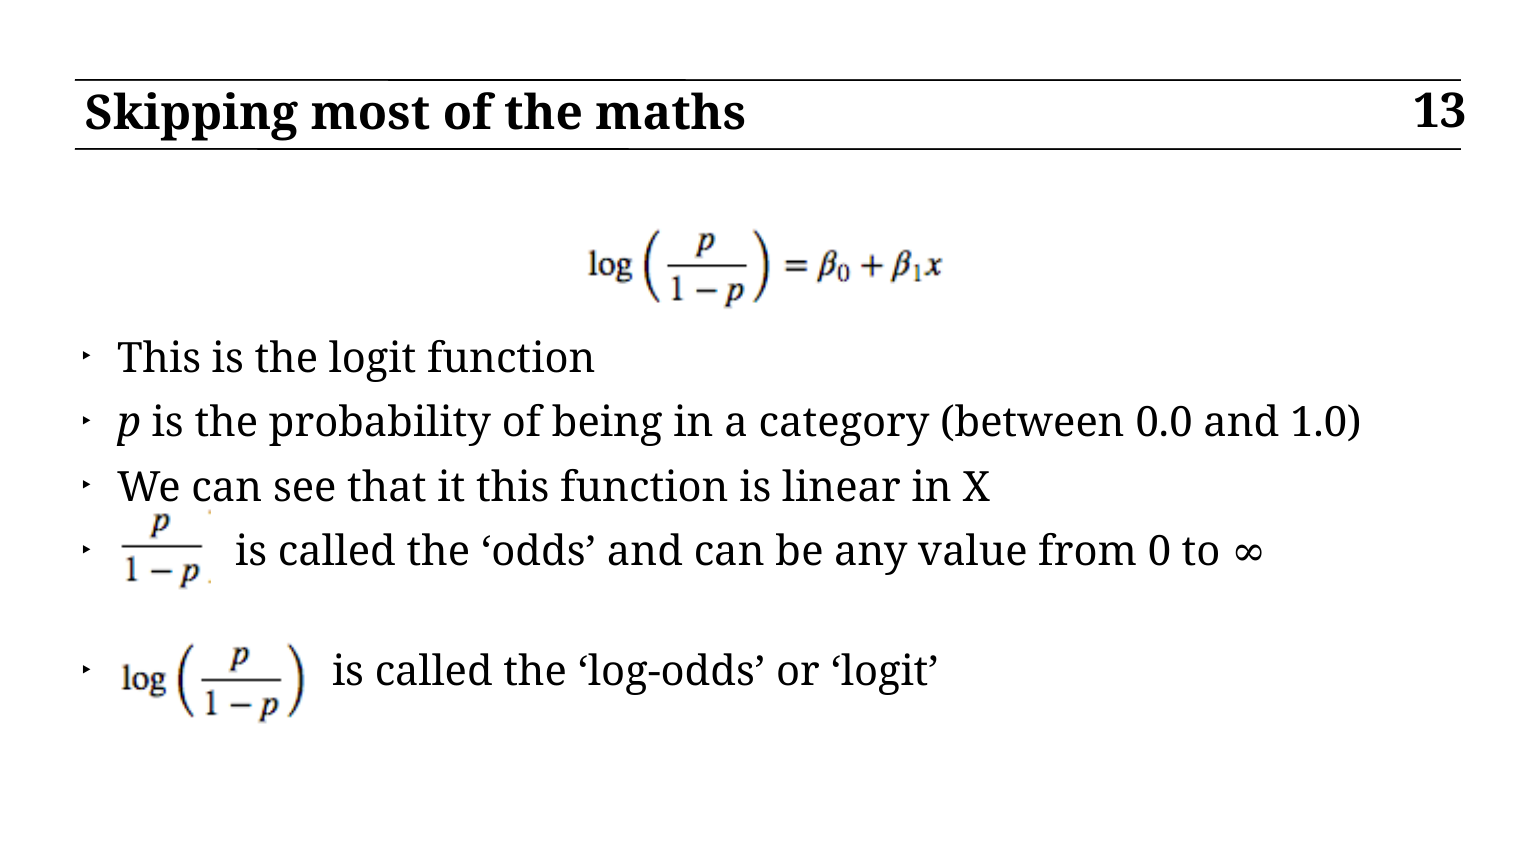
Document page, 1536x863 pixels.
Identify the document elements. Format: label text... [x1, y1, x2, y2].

title Skipping most of the maths [76, 82, 1369, 172]
picture [569, 217, 967, 329]
picture [116, 505, 211, 594]
slide_number 13 [1408, 82, 1471, 142]
text_box This is the logit function p is the probability of being in a category (between 0.0 and 1.0) We can see that it this function is linear in X is called the ‘odds’ and can be any value from 0 to ∞ is called the ‘log-odds’ or ‘logit’ [74, 201, 1462, 694]
picture [116, 631, 311, 728]
